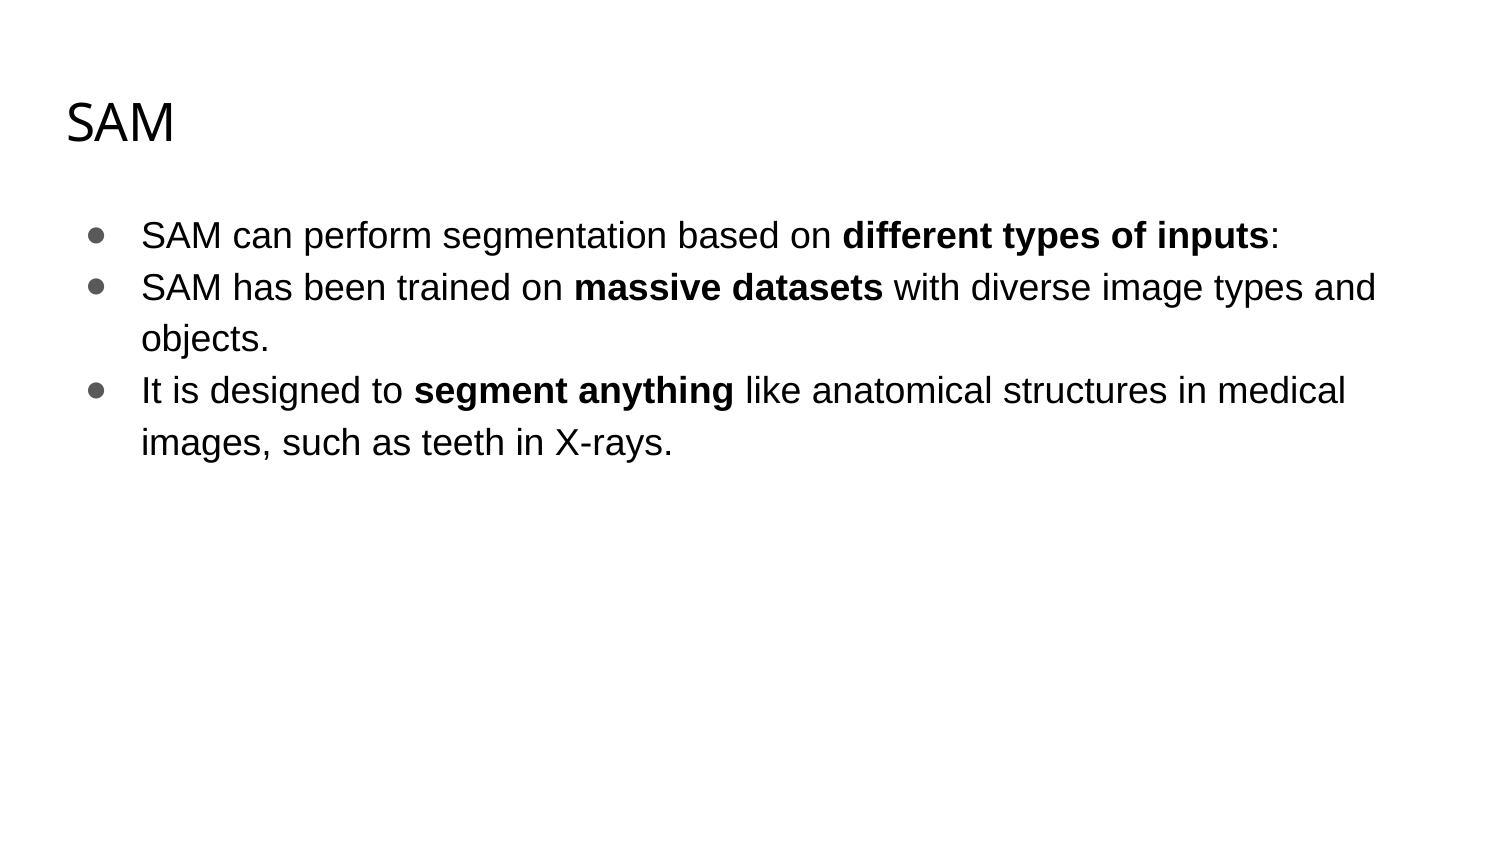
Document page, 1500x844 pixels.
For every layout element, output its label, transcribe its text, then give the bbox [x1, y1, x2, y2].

list SAM can perform segmentation based on different types of inputs: SAM has been trained on massive datasets with diverse image types and objects. It is designed to segment anything like anatomical structures in medical images, such as teeth in X-rays. [51, 189, 1449, 750]
title SAM [51, 72, 1449, 167]
